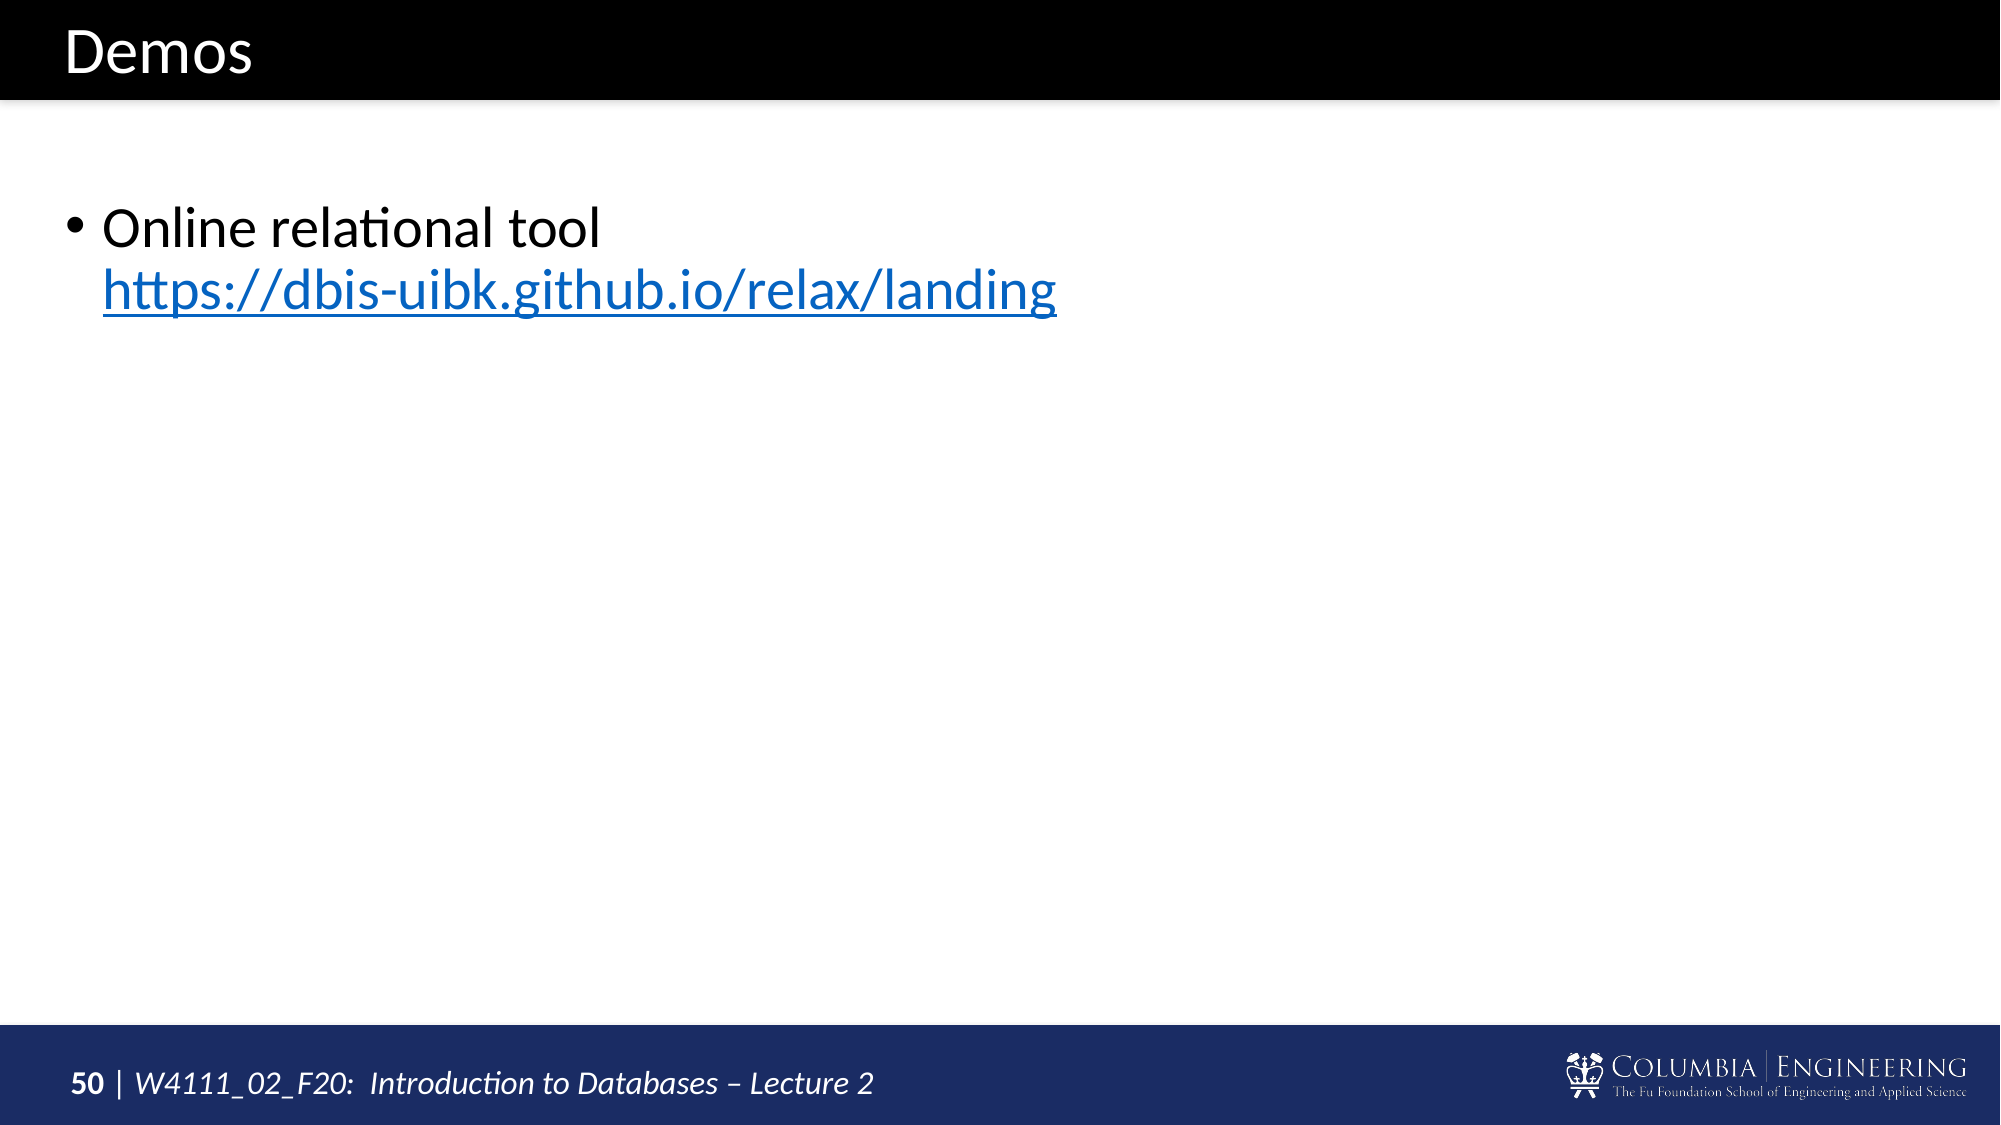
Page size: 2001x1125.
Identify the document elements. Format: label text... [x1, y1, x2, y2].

text_box Demos [49, 0, 1540, 95]
list Online relational tool https://dbis-uibk.github.io/relax/landing [50, 189, 1983, 1028]
text_box [0, 0, 2000, 100]
text_box 50 | W4111_02_F20: Introduction to Databases – Lecture 2 [55, 1028, 1540, 1109]
text_box [0, 1025, 2000, 1125]
picture [1566, 1050, 1967, 1100]
